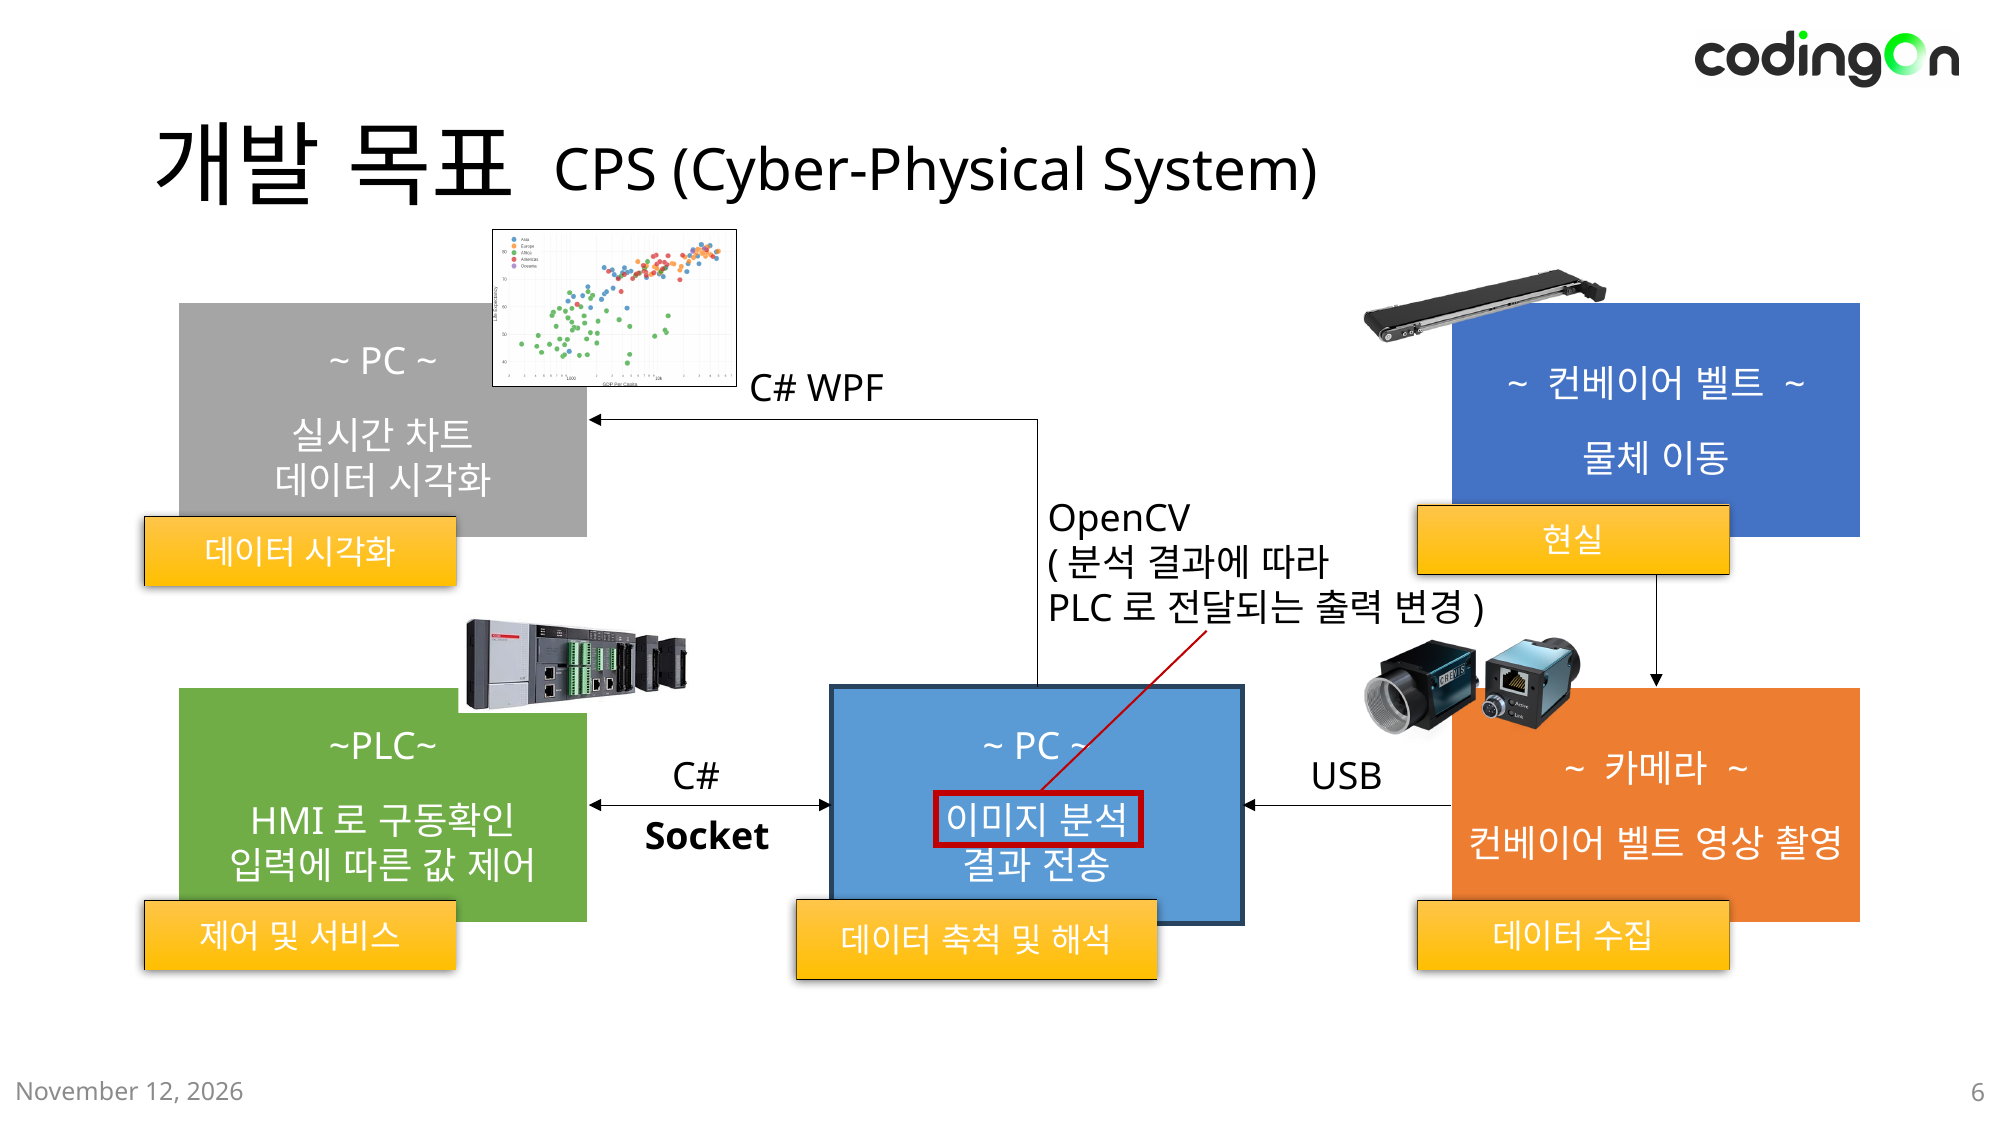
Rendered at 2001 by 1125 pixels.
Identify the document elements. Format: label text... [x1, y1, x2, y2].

text_box 제어 및 서비스 [143, 900, 456, 970]
picture [1695, 30, 1959, 88]
title 개발 목표 [137, 59, 1863, 278]
picture [493, 230, 736, 387]
text_box C# [657, 744, 735, 805]
text_box [935, 792, 1142, 846]
text_box 데이터 수집 [1417, 900, 1730, 970]
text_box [1038, 630, 1207, 793]
text_box Socket [629, 806, 785, 865]
text_box 데이터 축척 및 해석 [796, 899, 1157, 980]
slide_number 2024년 12월 [0, 1062, 450, 1123]
text_box OpenCV (분석 결과에 따라 PLC로 전달되는 출력 변경) [1032, 486, 1499, 637]
text_box CPS (Cyber-Physical System) [538, 125, 1334, 210]
picture [458, 613, 692, 713]
text_box ~PLC~ HMI로 구동확인 입력에 따른 값 제어 [176, 685, 590, 925]
picture [1334, 230, 1635, 381]
slide_number 6 [1550, 1063, 2000, 1124]
text_box ~ PC ~ 실시간 차트 데이터 시각화 [176, 300, 590, 540]
picture [1363, 609, 1581, 764]
text_box 데이터 시각화 [144, 516, 457, 586]
text_box ~ PC ~ 이미지 분석 결과 전송 [831, 685, 1244, 925]
text_box ~ 카메라 ~ 컨베이어 벨트 영상 촬영 [1449, 685, 1863, 925]
text_box 현실 [1499, 504, 1730, 575]
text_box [679, 328, 947, 778]
text_box USB [1295, 744, 1398, 805]
text_box ~ 컨베이어 벨트 ~ 물체 이동 [1449, 300, 1863, 540]
